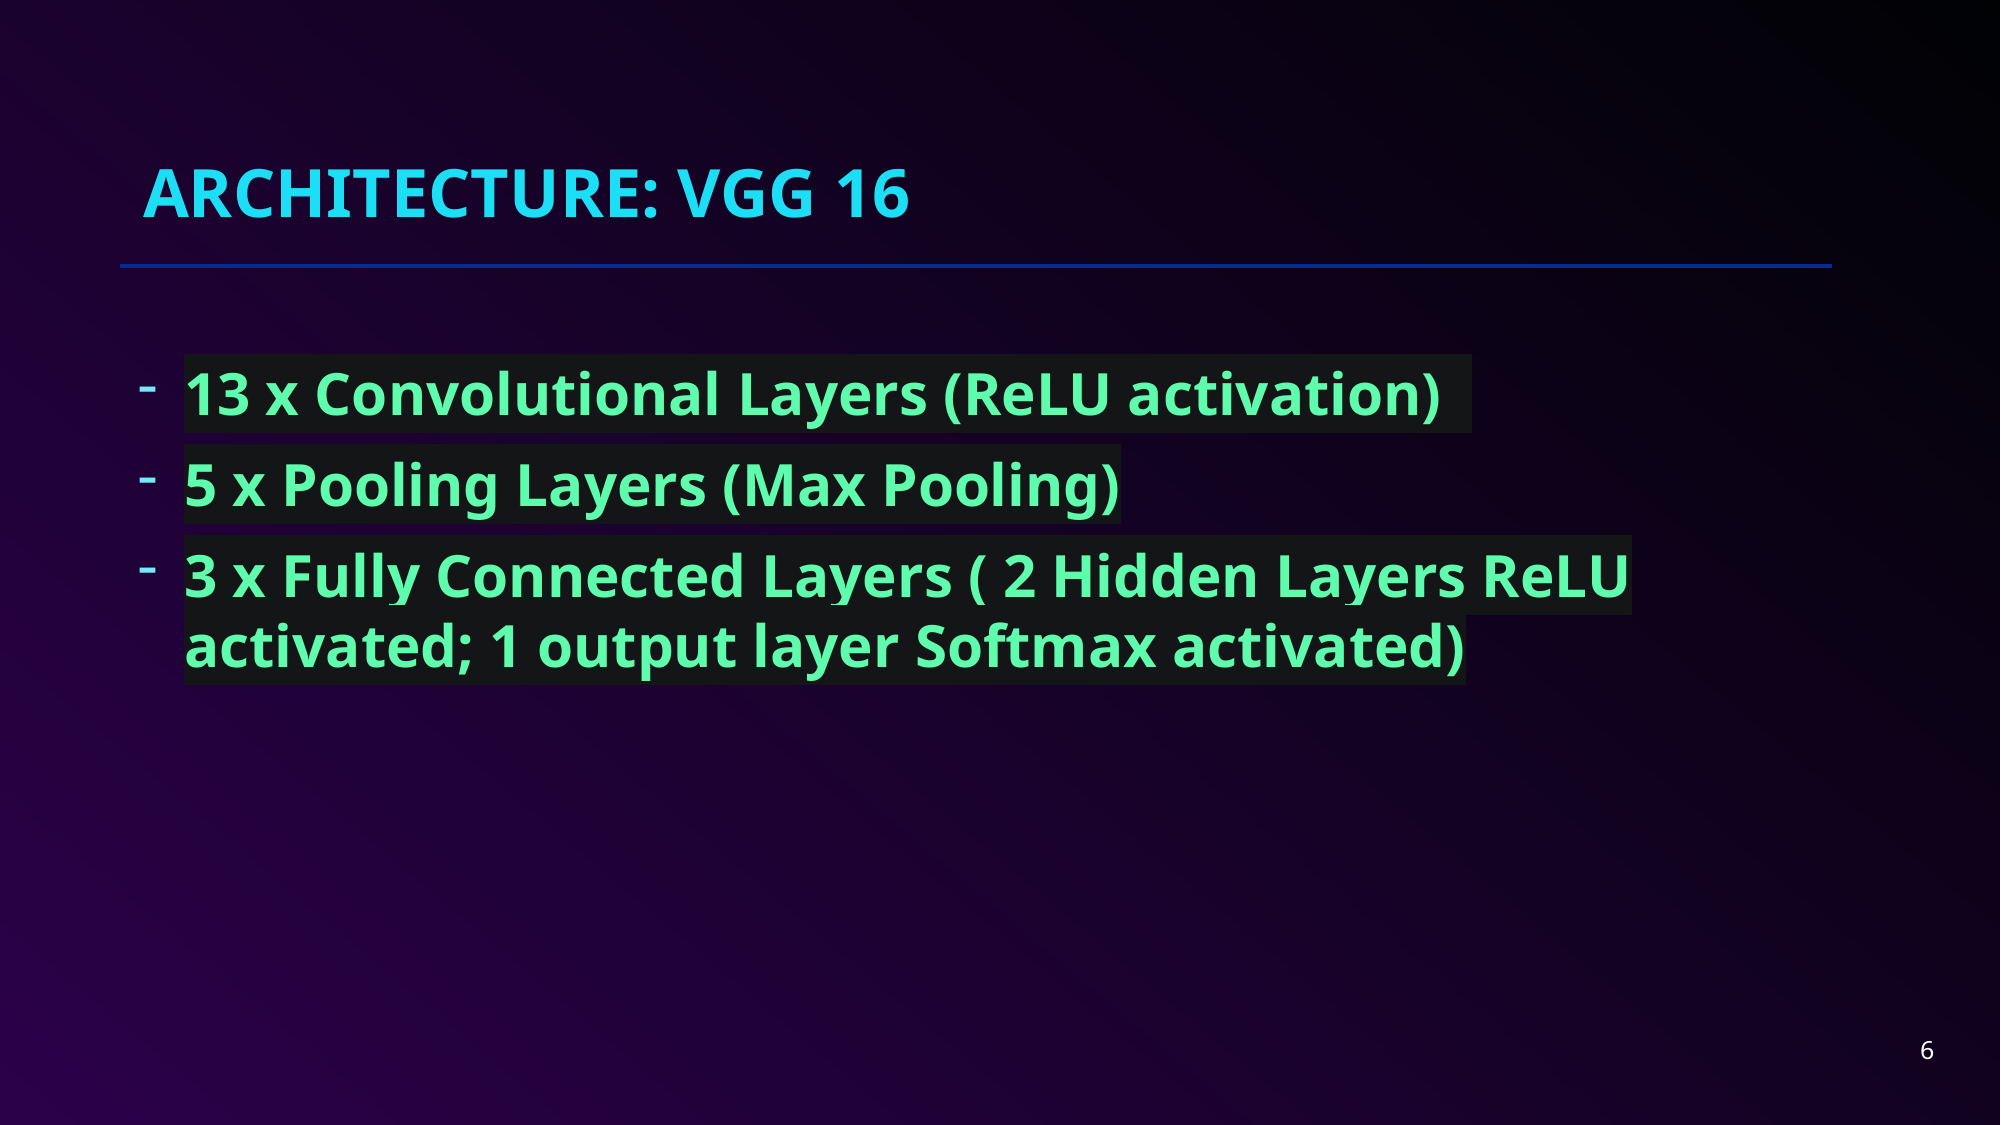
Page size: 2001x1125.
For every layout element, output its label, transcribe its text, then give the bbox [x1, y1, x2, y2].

text_box [975, 537, 1025, 588]
title ARCHITECTURE: VGG 16 [128, 99, 1854, 294]
list 13 x Convolutional Layers (ReLU activation) 5 x Pooling Layers (Max Pooling) 3 x Fully Connected Layers ( 2 Hidden Layers ReLU activated; 1 output layer Softmax activated) [122, 350, 1827, 1000]
slide_number 6 [1499, 1021, 1950, 1082]
